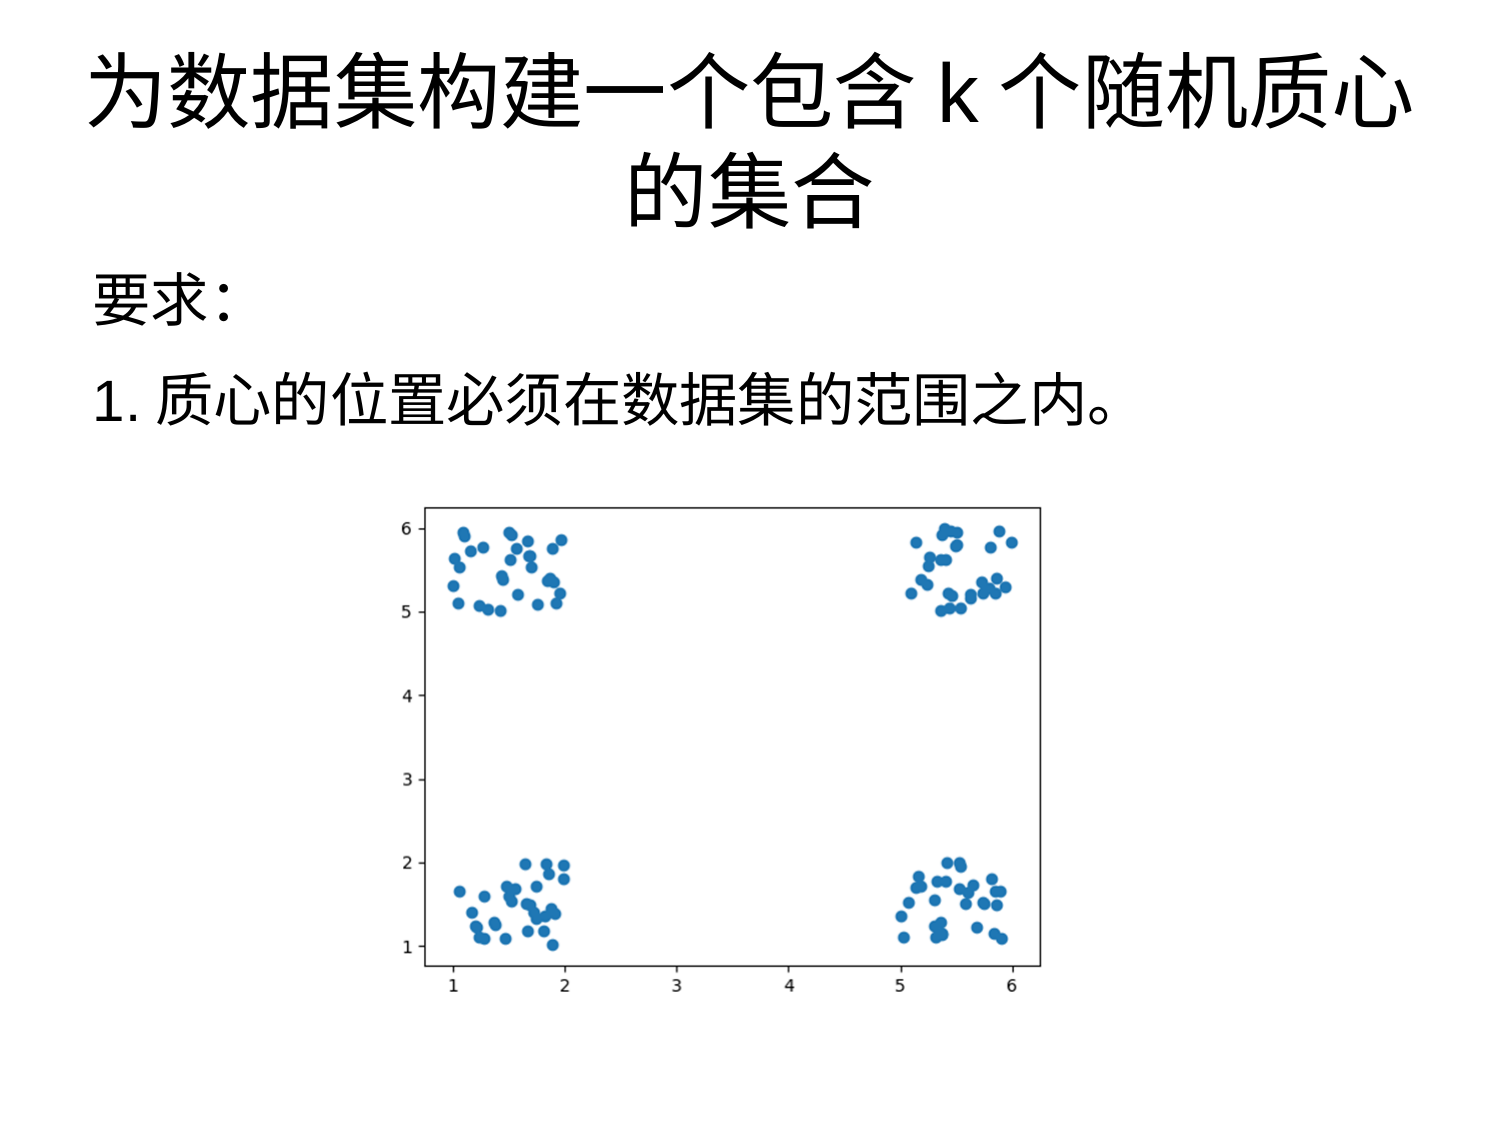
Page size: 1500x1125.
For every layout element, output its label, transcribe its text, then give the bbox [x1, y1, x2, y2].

list 要求： 1.质心的位置必须在数据集的范围之内。 [75, 263, 1425, 916]
title 为数据集构建一个包含k个随机质心的集合 [75, 44, 1425, 233]
picture [375, 474, 1072, 1009]
